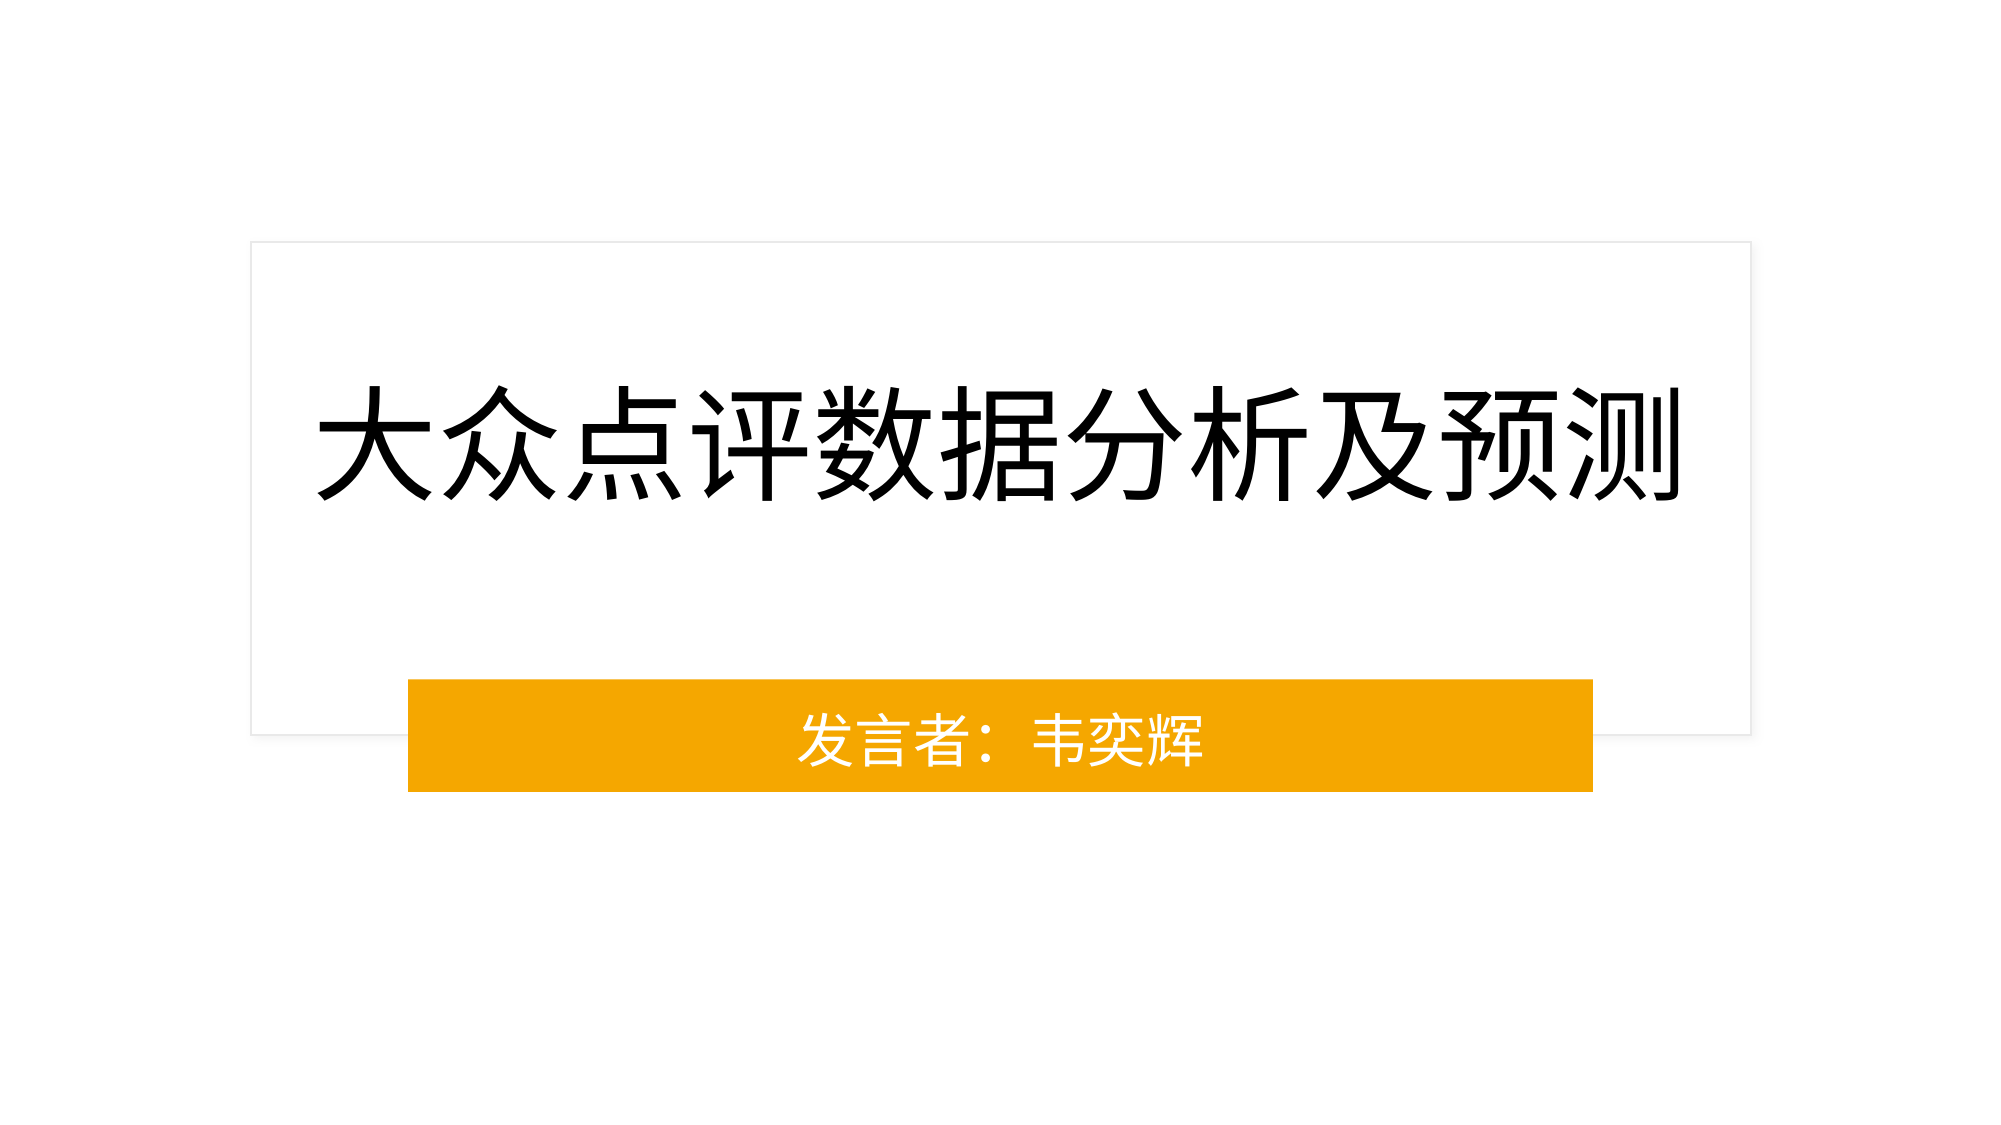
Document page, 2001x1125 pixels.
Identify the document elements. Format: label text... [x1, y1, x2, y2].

title 大众点评数据分析及预测 [295, 273, 1704, 630]
subtitle 发言者：韦奕辉 [408, 679, 1593, 792]
